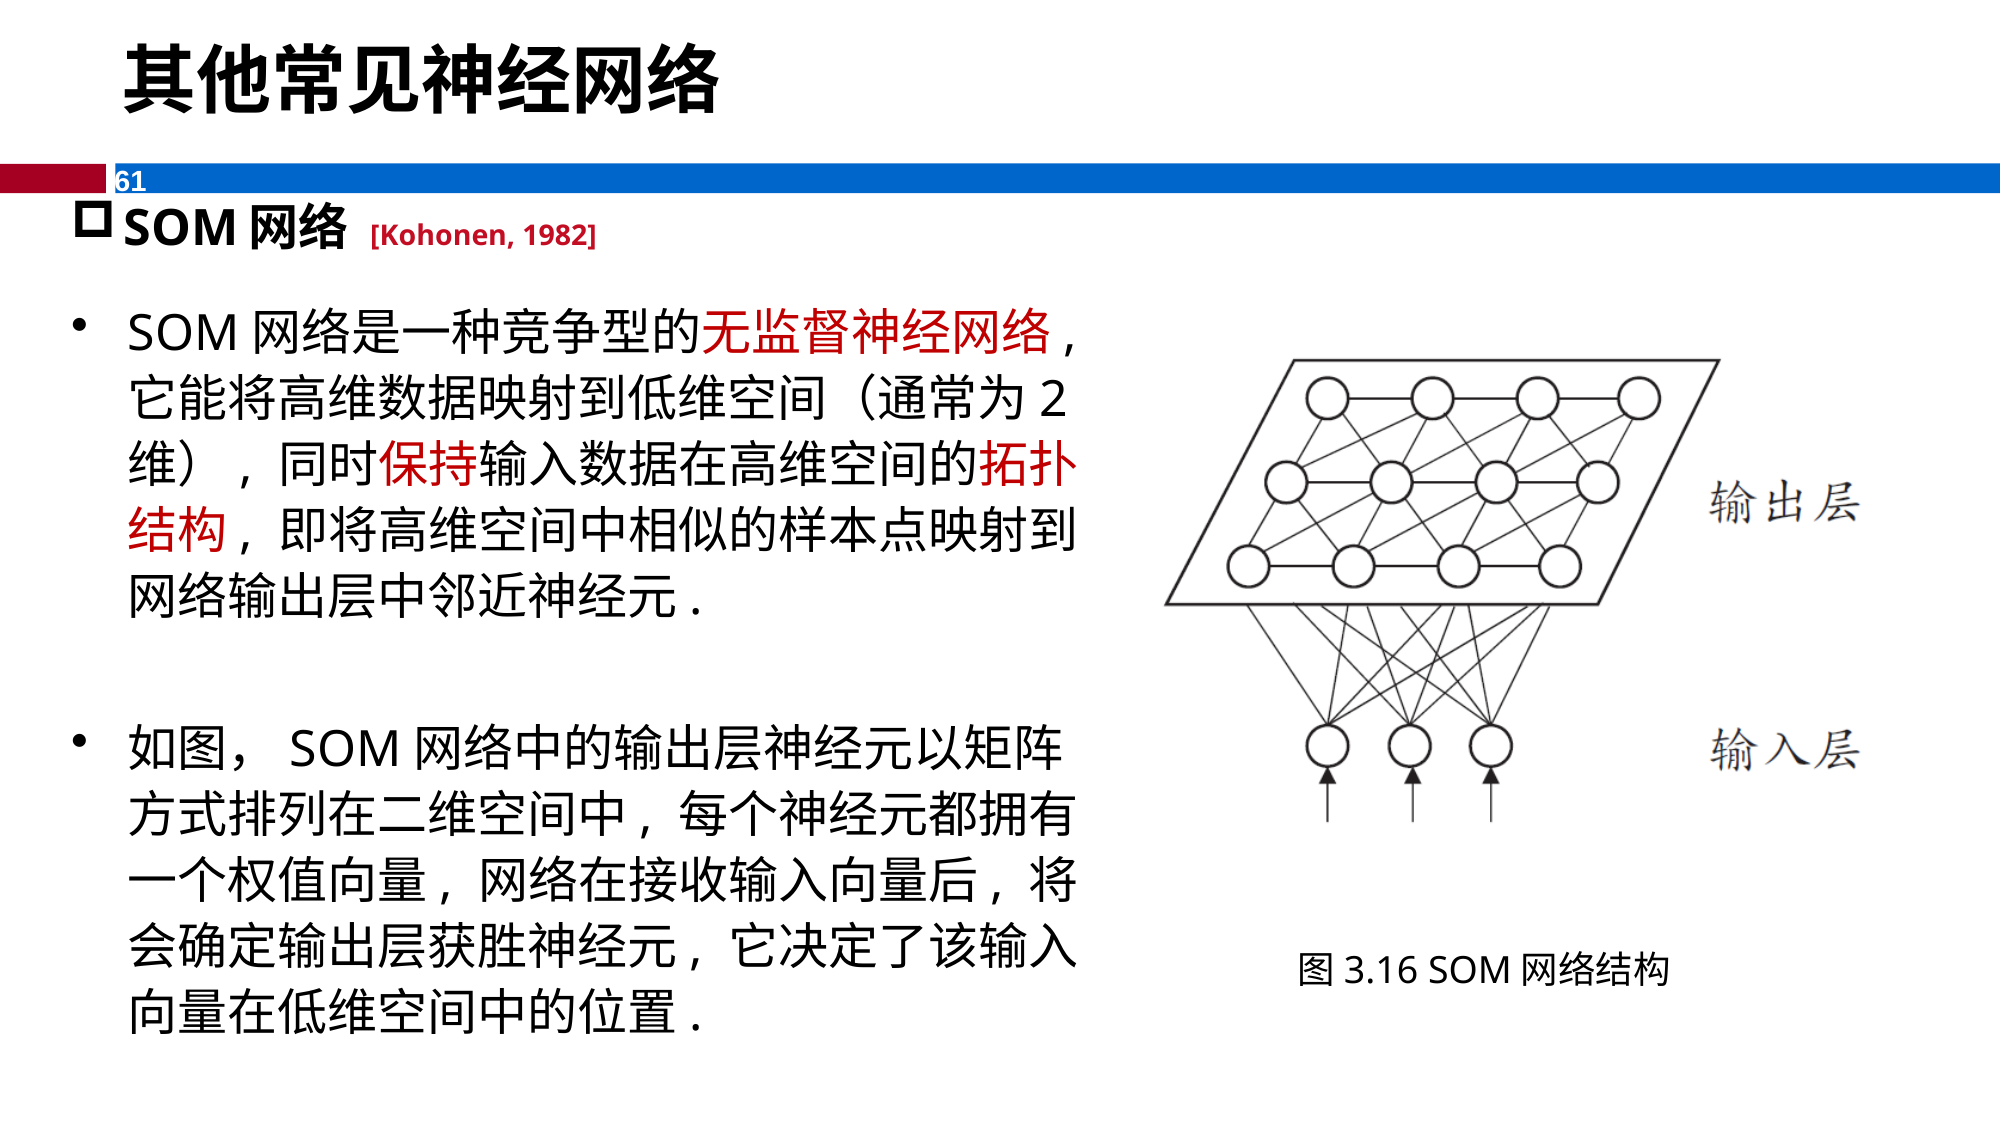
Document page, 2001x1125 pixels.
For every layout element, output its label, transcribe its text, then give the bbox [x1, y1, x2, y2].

picture [1144, 309, 1908, 902]
title 其他常见神经网络 [106, 13, 1574, 143]
text_box 图3.16 SOM网络结构 [1282, 939, 1686, 999]
list SOM网络是一种竞争型的无监督神经网络, 它能将高维数据映射到低维空间（通常为2维）, 同时保持输入数据在高维空间的拓扑结构, 即将高维空间中相似的样本点映射到网络输出层中邻近神经元. 如图，SOM网络中的输出层神经元以矩阵方式排列在二维空间中, 每个神经元都拥有一个权值向量, 网络在接收输入向量后, 将会确定输出层获胜神经元, 它决定了该输入向量在低维空间中的位置. [56, 287, 1094, 1000]
list SOM网络 [Kohonen, 1982] [56, 188, 1945, 264]
